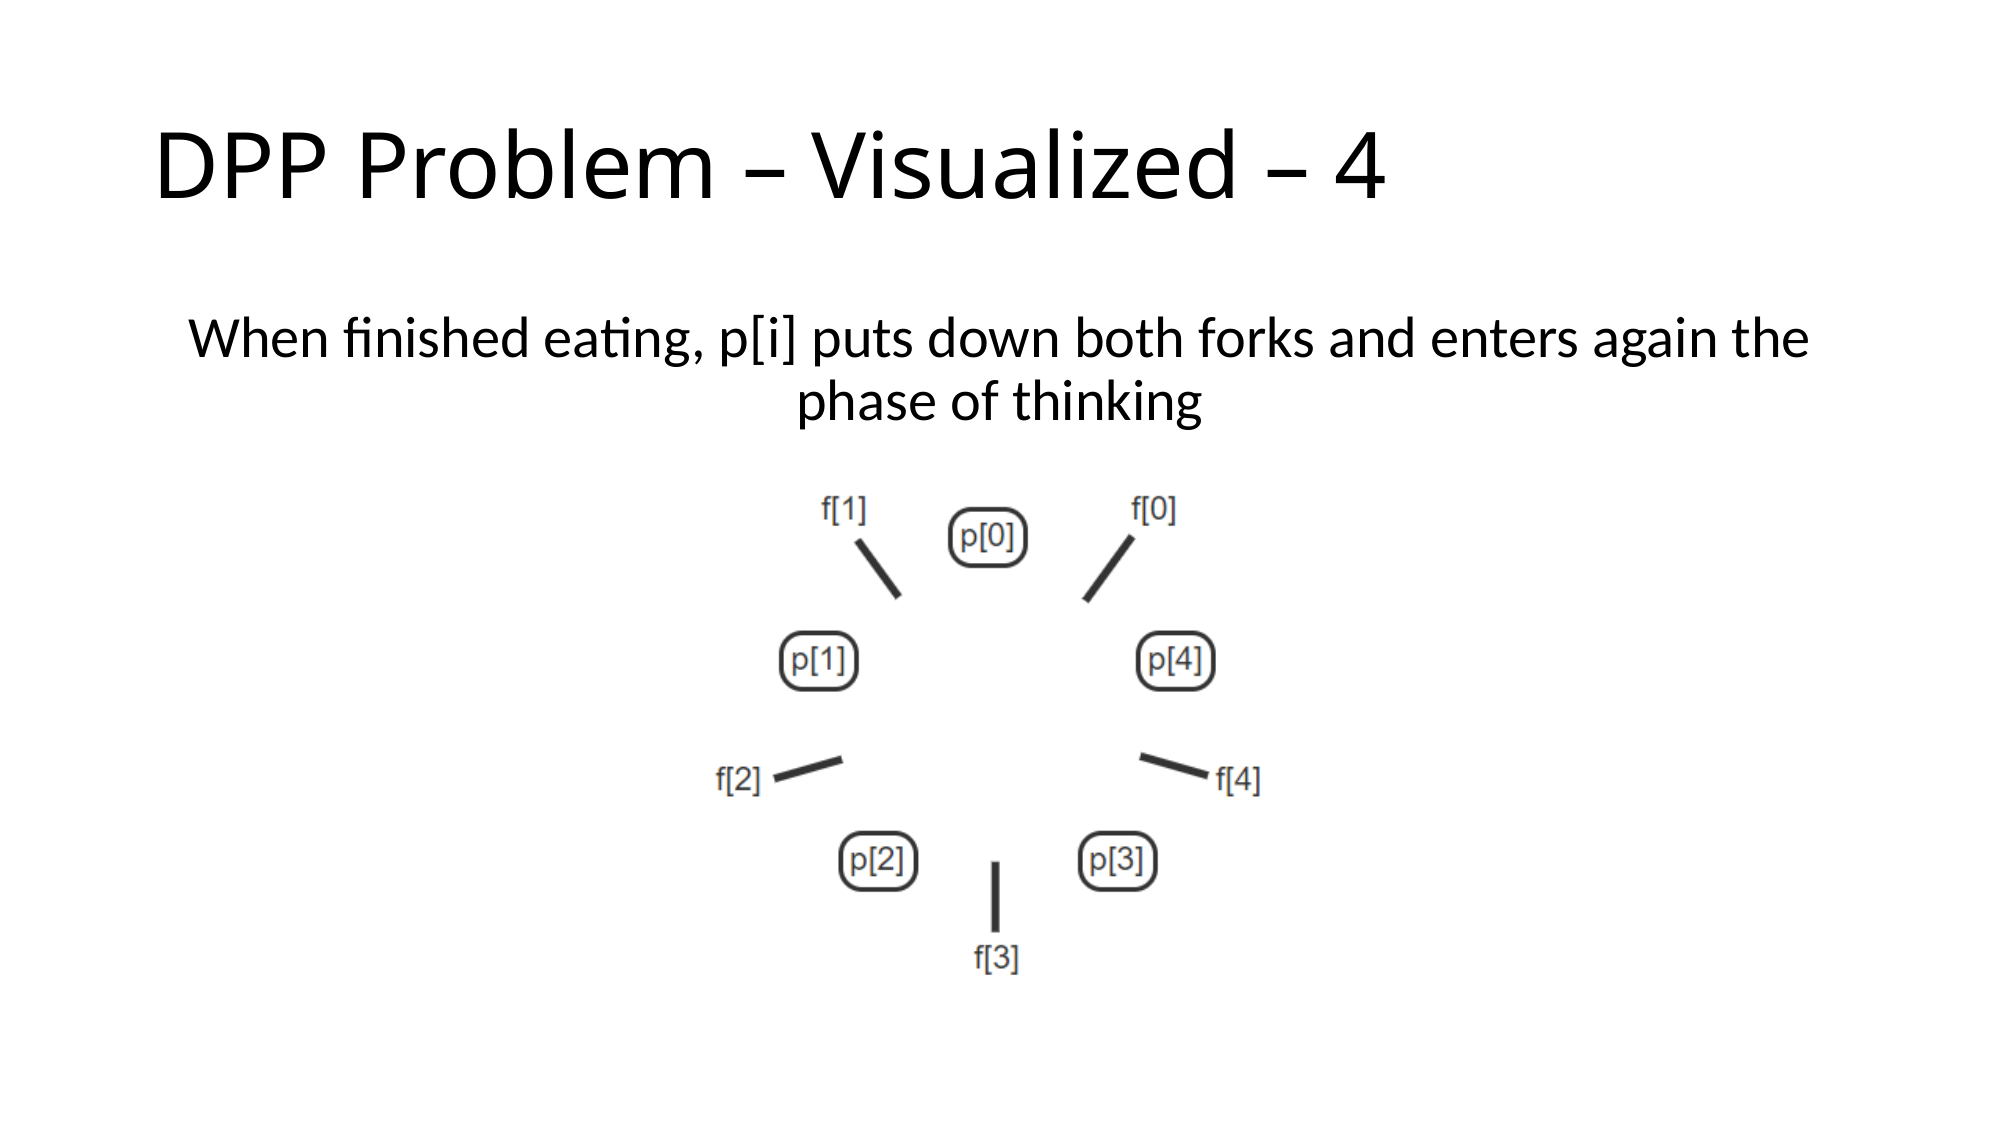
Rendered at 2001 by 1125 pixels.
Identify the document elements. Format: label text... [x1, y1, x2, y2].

title DPP Problem – Visualized – 4 [137, 59, 1863, 278]
picture [712, 440, 1288, 1011]
list When finished eating, p[i] puts down both forks and enters again the phase of thinking [137, 299, 1863, 441]
